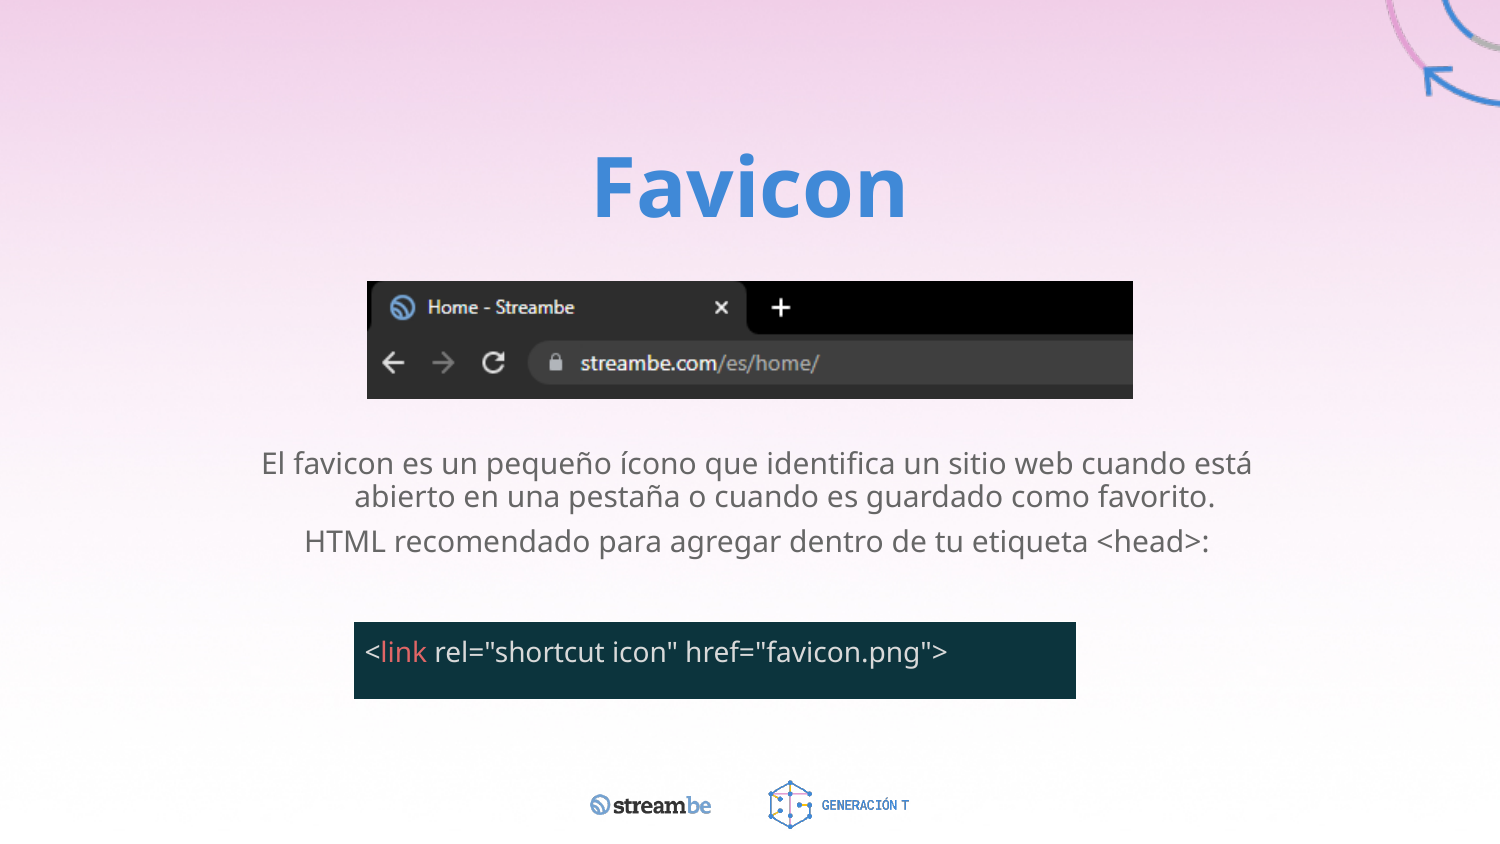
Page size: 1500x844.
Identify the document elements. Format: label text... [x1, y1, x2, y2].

text_box [388, 453, 1500, 529]
picture [0, 0, 1500, 844]
subtitle El favicon es un pequeño ícono que identifica un sitio web cuando está abierto en una pestaña o cuando es guardado como favorito. HTML recomendado para agregar dentro de tu etiqueta <head>: [187, 443, 1313, 647]
title Favicon [187, 138, 1313, 432]
table_header <link rel="shortcut icon" href="favicon.png"> [354, 622, 1076, 699]
